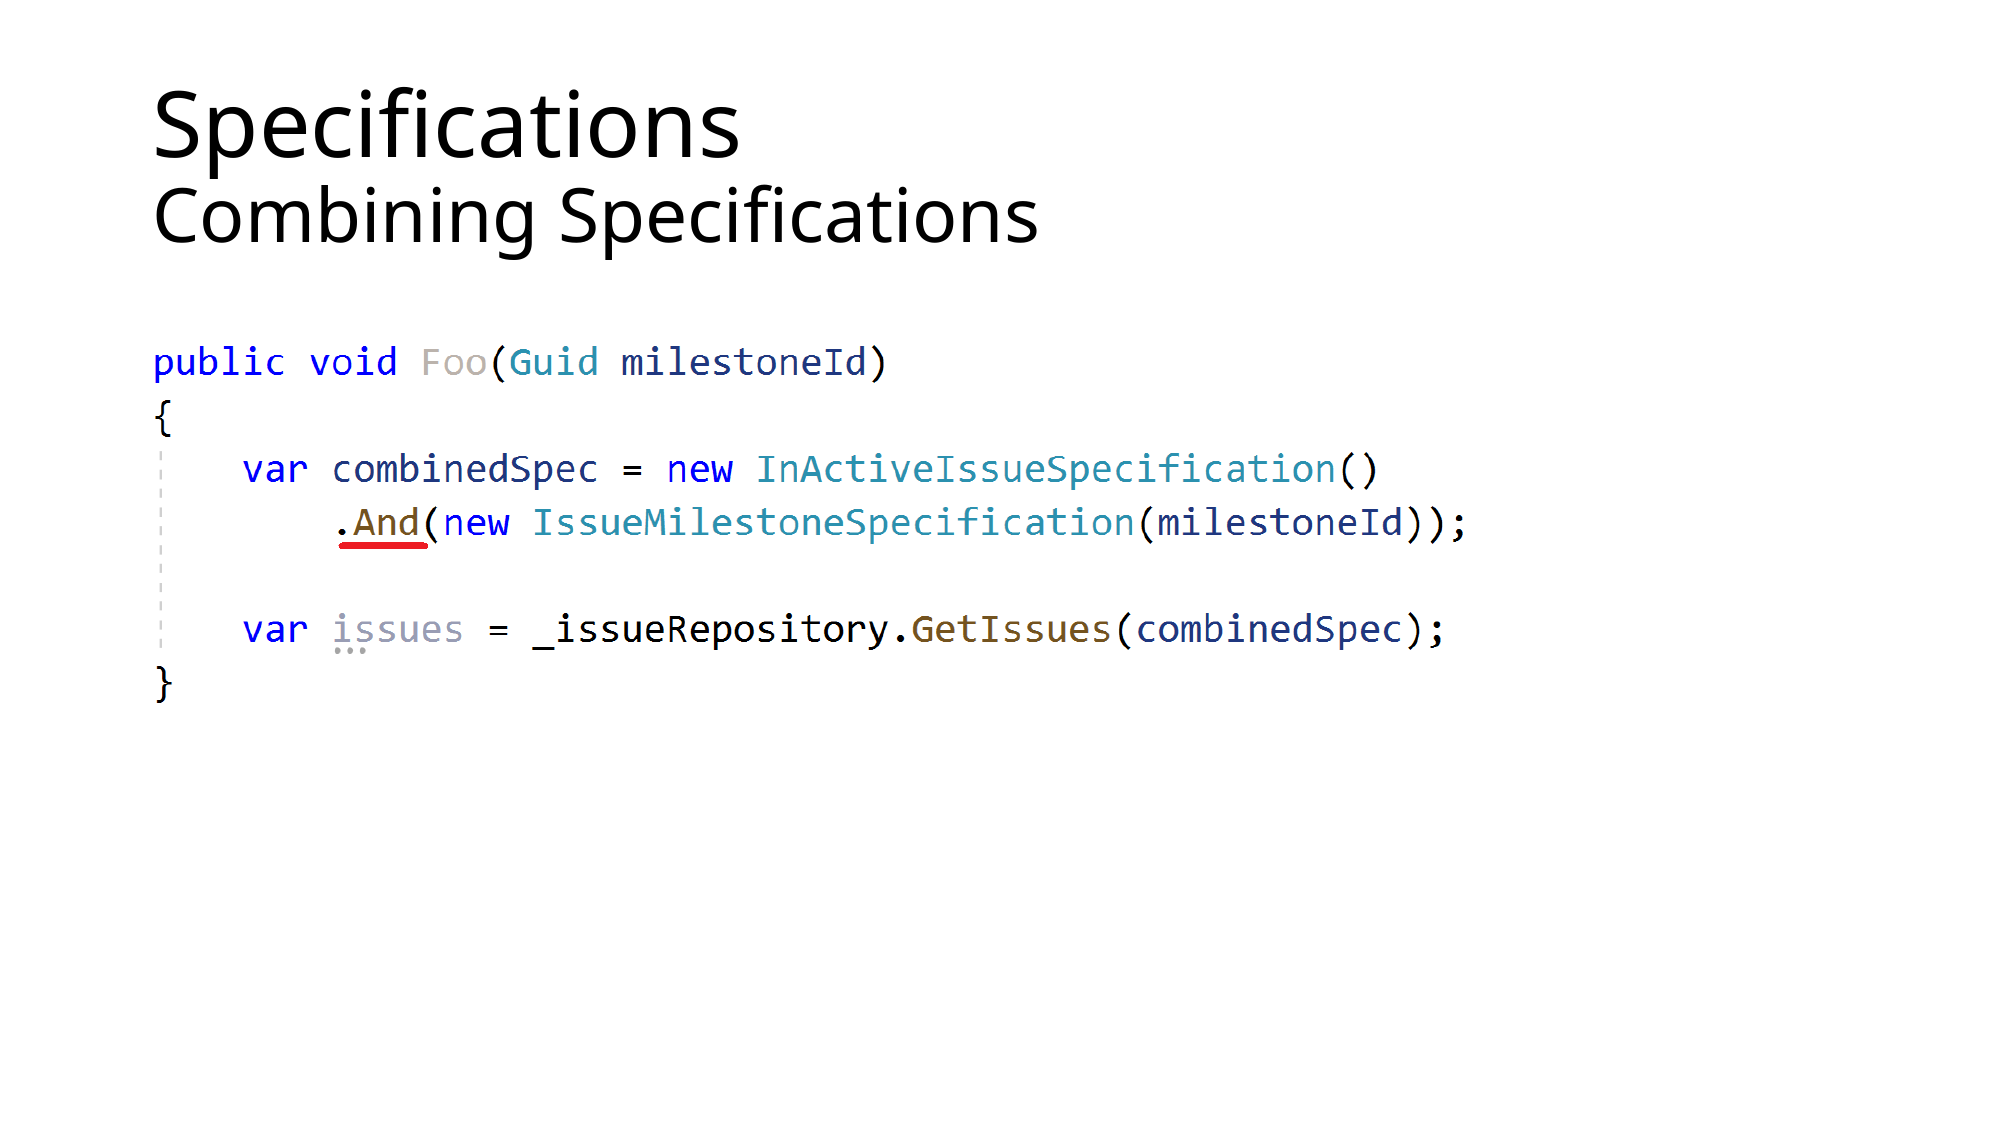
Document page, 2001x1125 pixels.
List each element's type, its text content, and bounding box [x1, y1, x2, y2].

title Specifications Combining Specifications [137, 59, 1863, 278]
picture [137, 331, 1480, 722]
